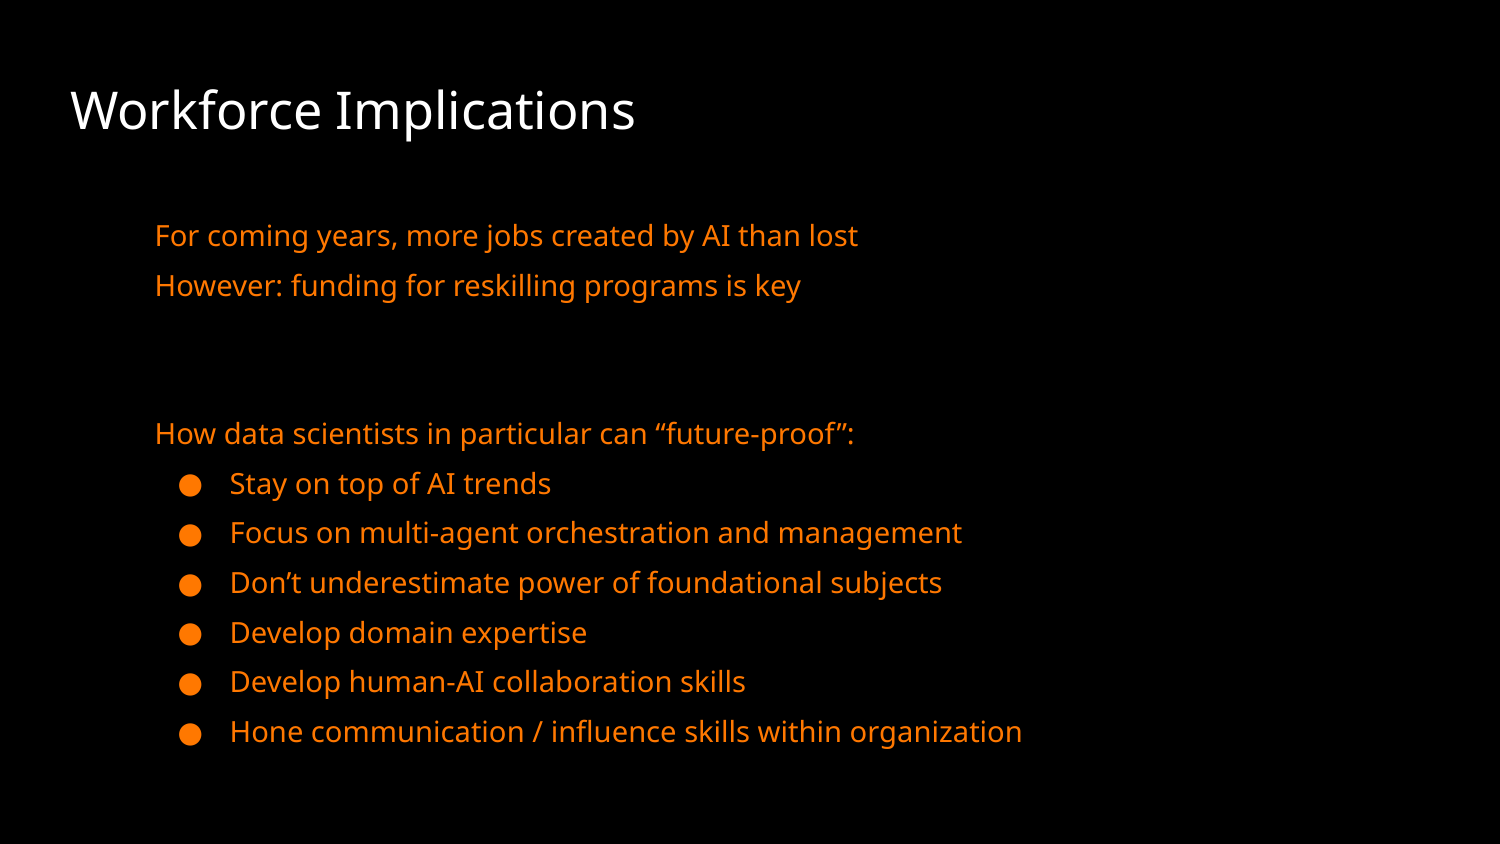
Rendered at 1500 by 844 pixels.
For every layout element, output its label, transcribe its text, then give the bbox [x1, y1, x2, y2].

text_box Workforce Implications [70, 69, 1284, 129]
text_box For coming years, more jobs created by AI than lost However: funding for reskilling programs is key How data scientists in particular can “future-proof”: Stay on top of AI trends Focus on multi-agent orchestration and management Don’t underestimate power of foundational subjects Develop domain expertise Develop human-AI collaboration skills Hone communication / influence skills within organization [154, 202, 1426, 237]
